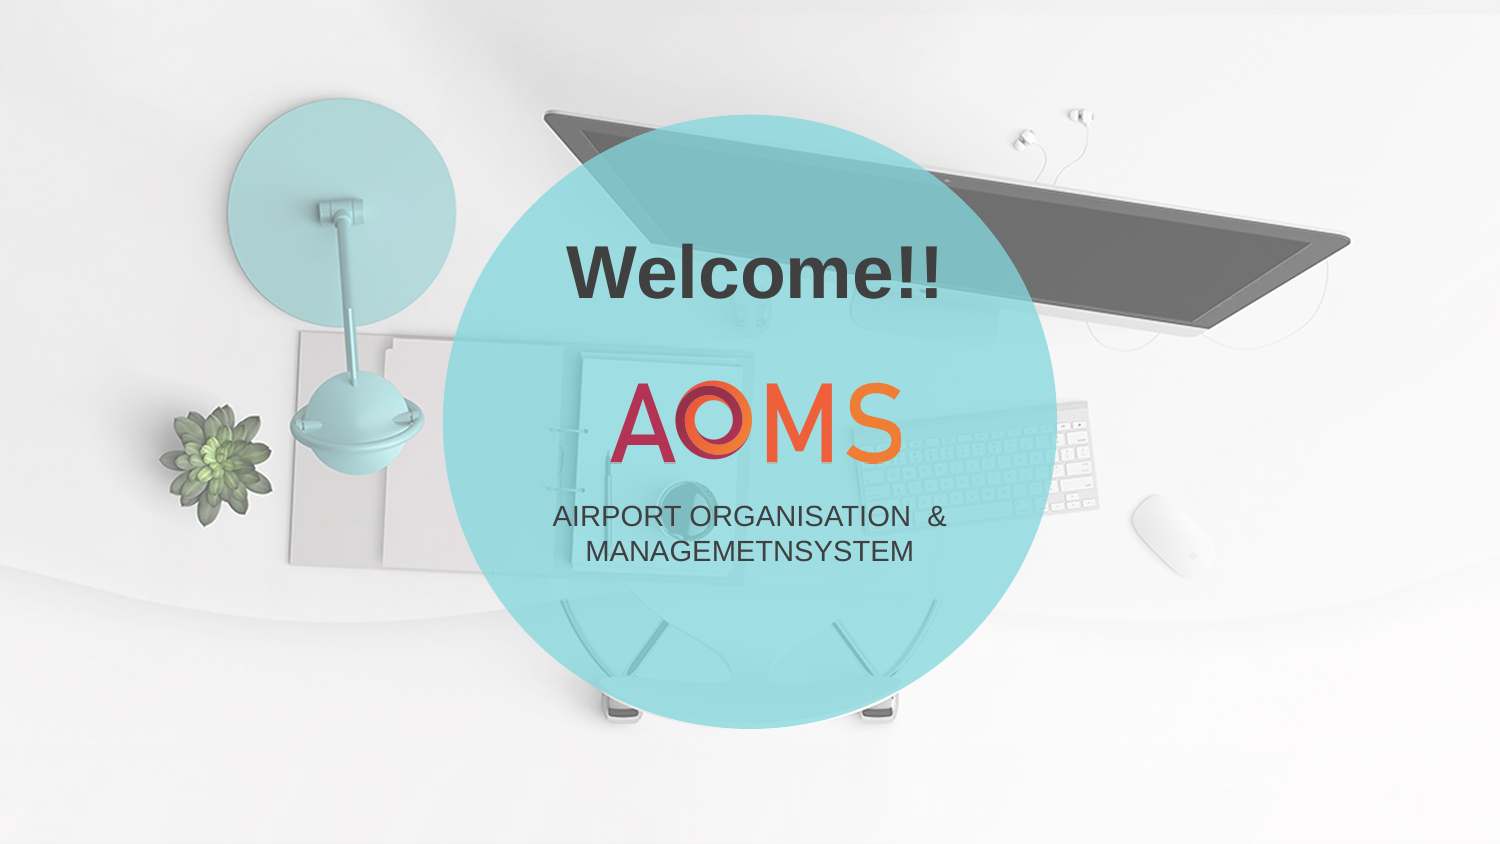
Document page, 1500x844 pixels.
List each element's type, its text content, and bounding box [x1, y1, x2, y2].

picture [609, 380, 902, 464]
list Welcome!! [448, 221, 1063, 316]
list AIRPORT ORGANISATION & MANAGEMETNSYSTEM [442, 529, 1058, 577]
